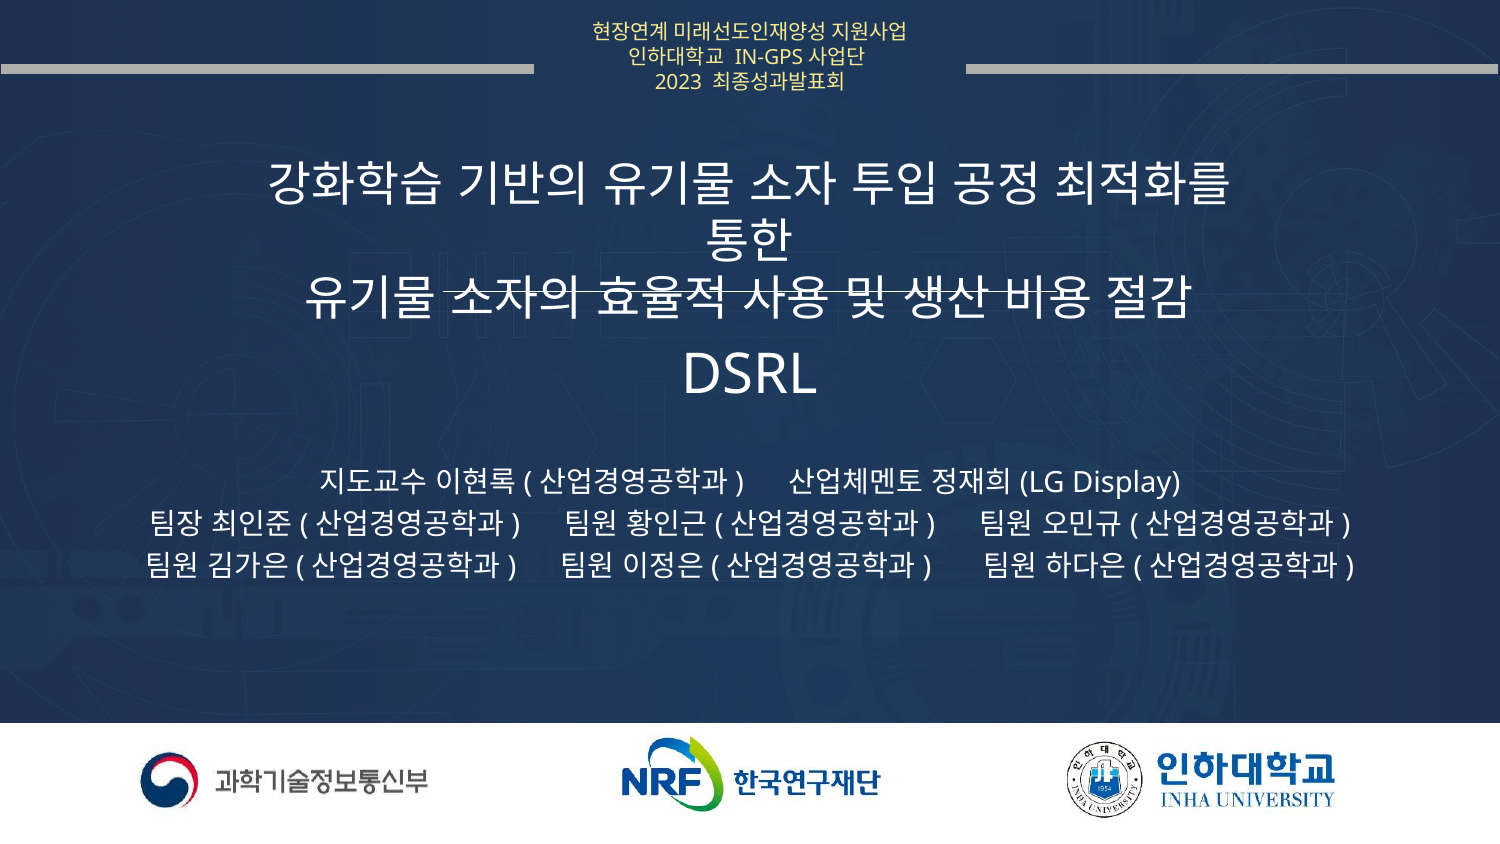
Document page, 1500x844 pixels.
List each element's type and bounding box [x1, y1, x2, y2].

text_box [0, 11, 1500, 844]
